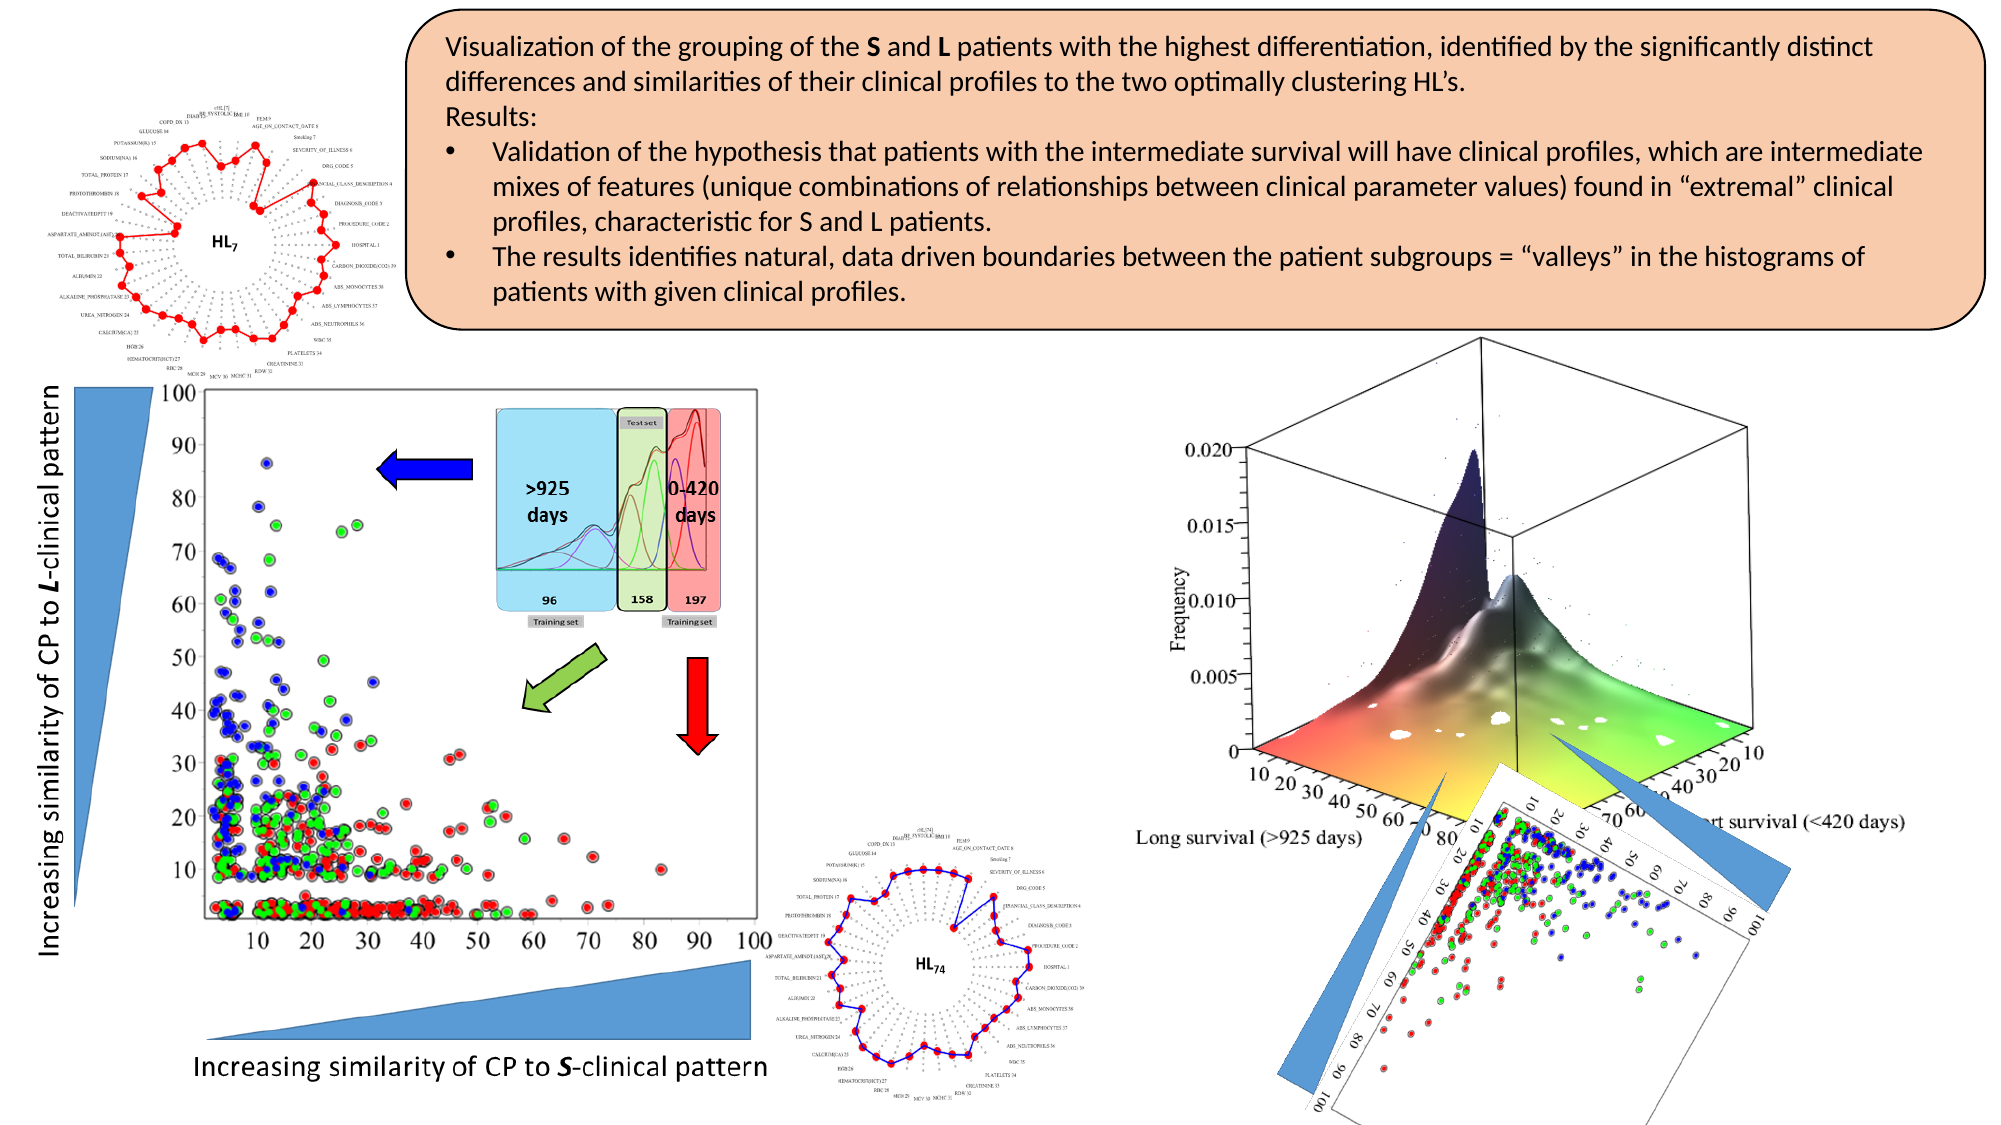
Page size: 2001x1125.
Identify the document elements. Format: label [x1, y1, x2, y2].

text_box [1126, 330, 1911, 1125]
text_box [406, 9, 1985, 330]
text_box [19, 103, 1087, 1104]
